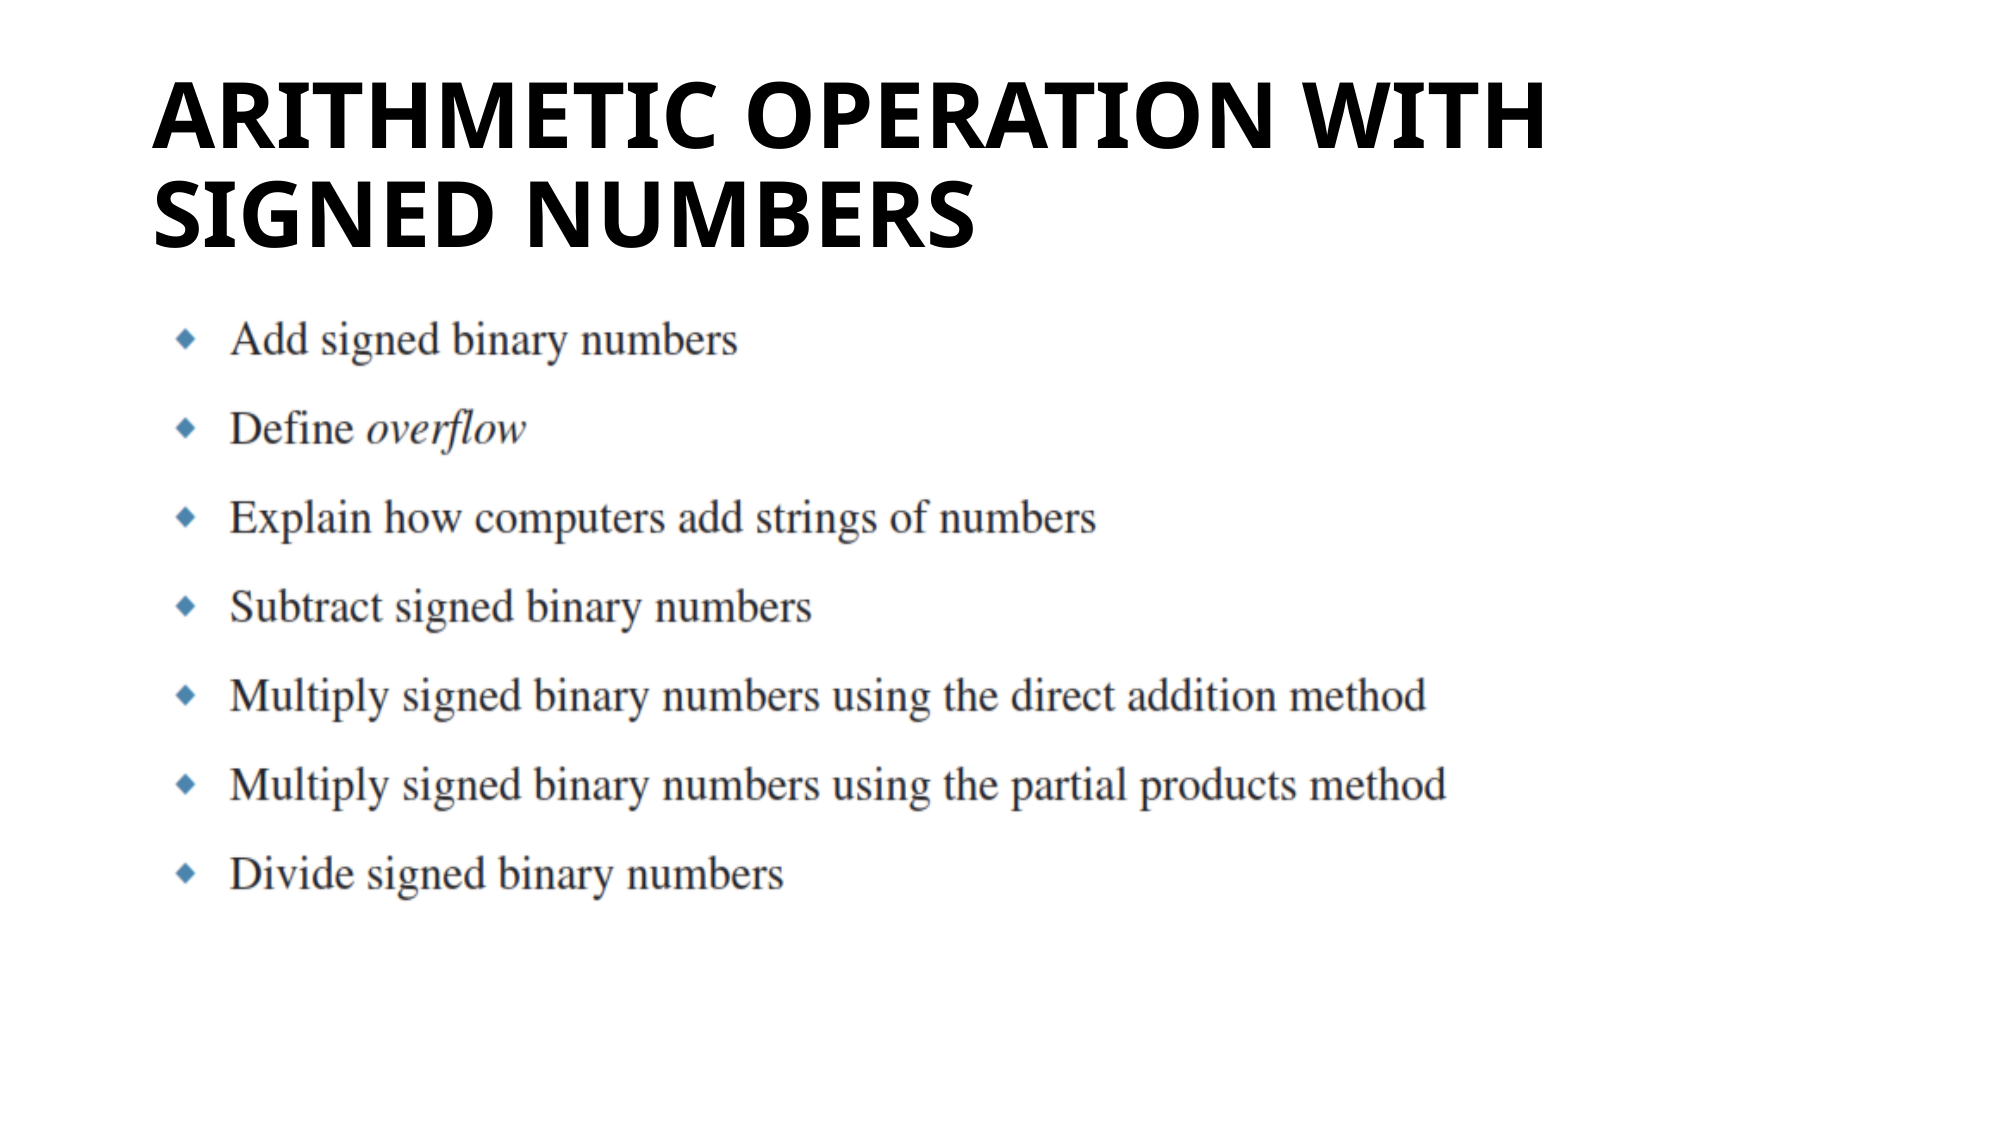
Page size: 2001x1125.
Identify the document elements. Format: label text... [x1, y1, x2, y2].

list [127, 305, 1604, 934]
title ARITHMETIC OPERATION WITH SIGNED NUMBERS [137, 59, 1863, 278]
